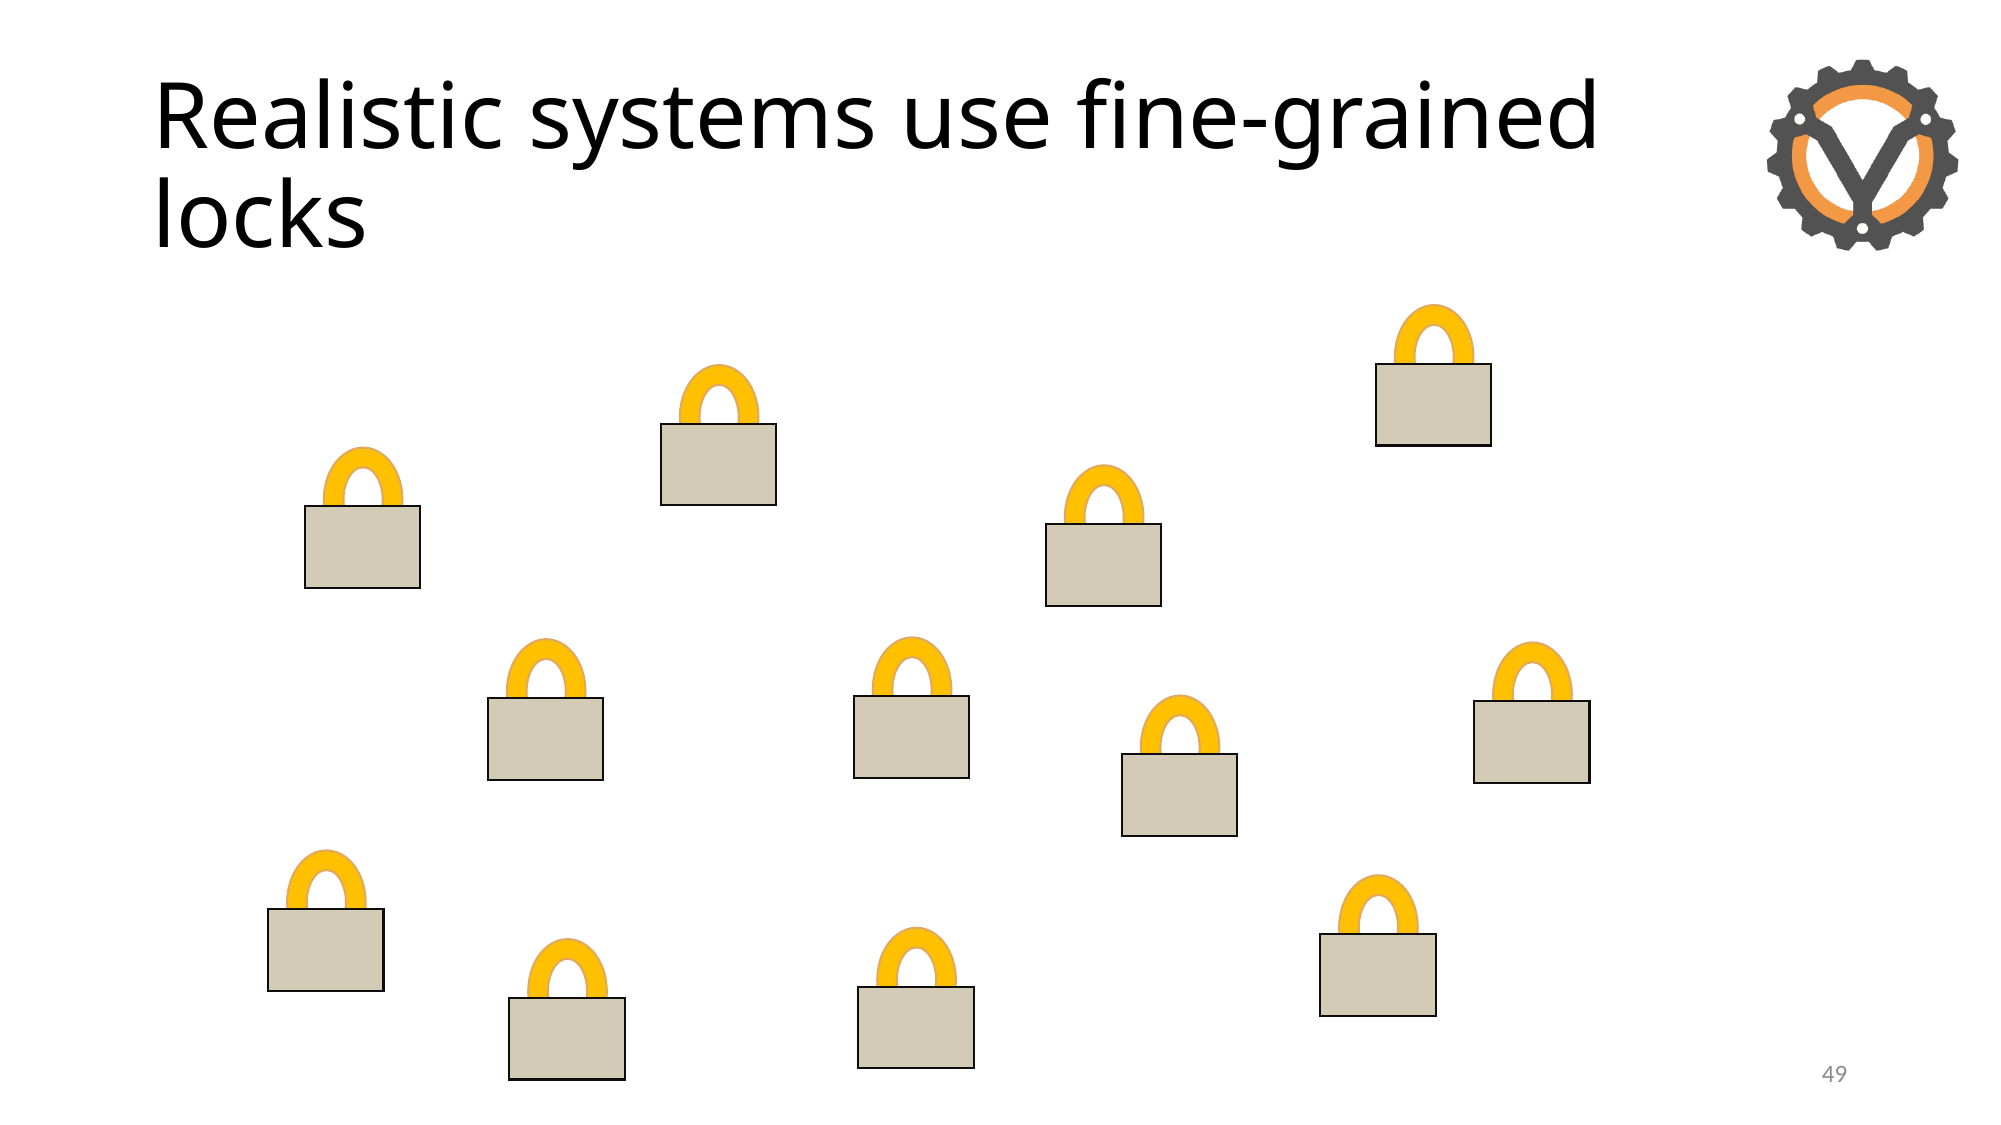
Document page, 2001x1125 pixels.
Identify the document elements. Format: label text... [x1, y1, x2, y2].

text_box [1121, 695, 1238, 837]
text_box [1473, 642, 1590, 783]
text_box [509, 939, 625, 1080]
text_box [487, 639, 604, 780]
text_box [660, 365, 777, 506]
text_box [858, 927, 974, 1069]
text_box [1045, 465, 1162, 606]
title Realistic systems use fine-grained locks [137, 59, 1751, 278]
picture [1766, 59, 1959, 252]
slide_number 49 [1412, 1042, 1863, 1103]
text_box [853, 637, 970, 778]
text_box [304, 447, 421, 589]
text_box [1320, 875, 1436, 1016]
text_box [267, 850, 384, 991]
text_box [1375, 305, 1492, 446]
